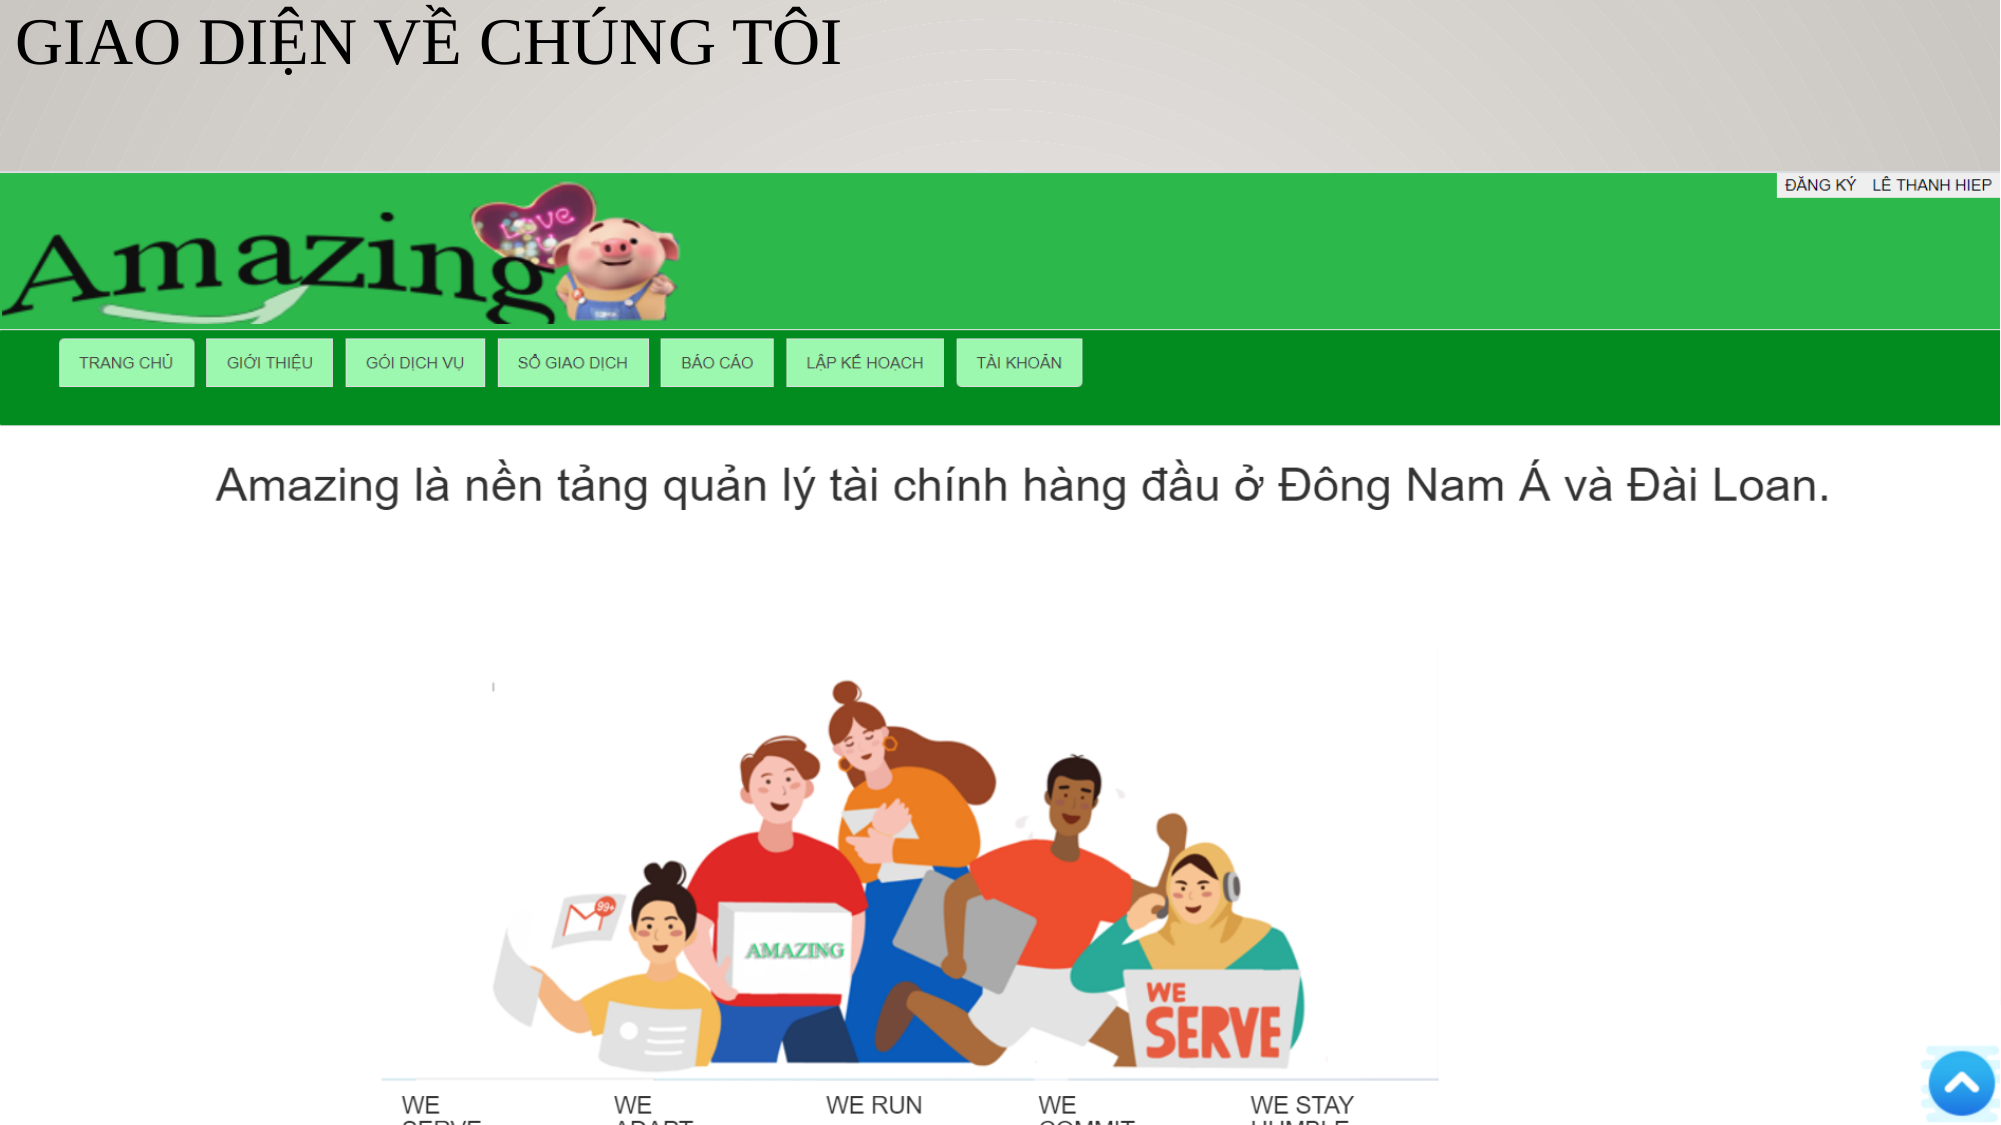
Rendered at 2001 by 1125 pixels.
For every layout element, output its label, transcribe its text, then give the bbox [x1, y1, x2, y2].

title Giao diện Về chúng tôi [0, 0, 1576, 171]
picture [0, 171, 2000, 1125]
